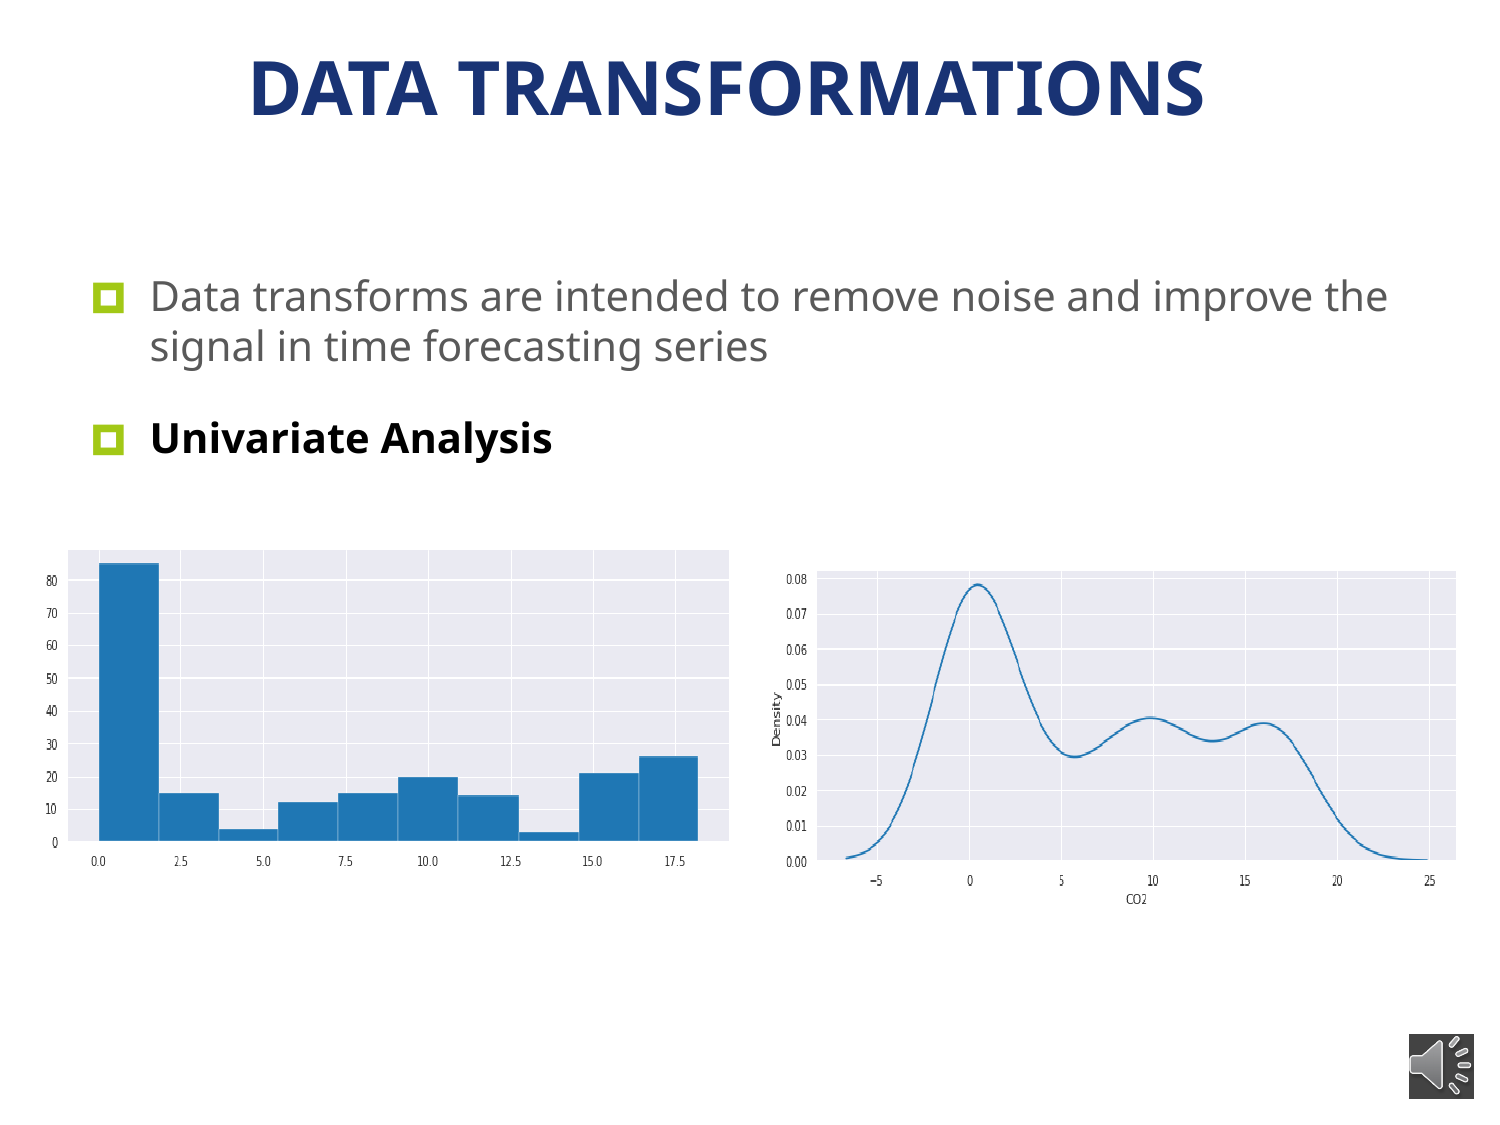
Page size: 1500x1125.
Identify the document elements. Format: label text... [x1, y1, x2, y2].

picture [764, 562, 1463, 917]
title DATA TRANSFORMATIONS [0, 33, 1500, 206]
picture [1408, 1033, 1476, 1101]
text_box Data transforms are intended to remove noise and improve the signal in time forecasting series Univariate Analysis [59, 262, 1500, 799]
picture [37, 541, 736, 879]
